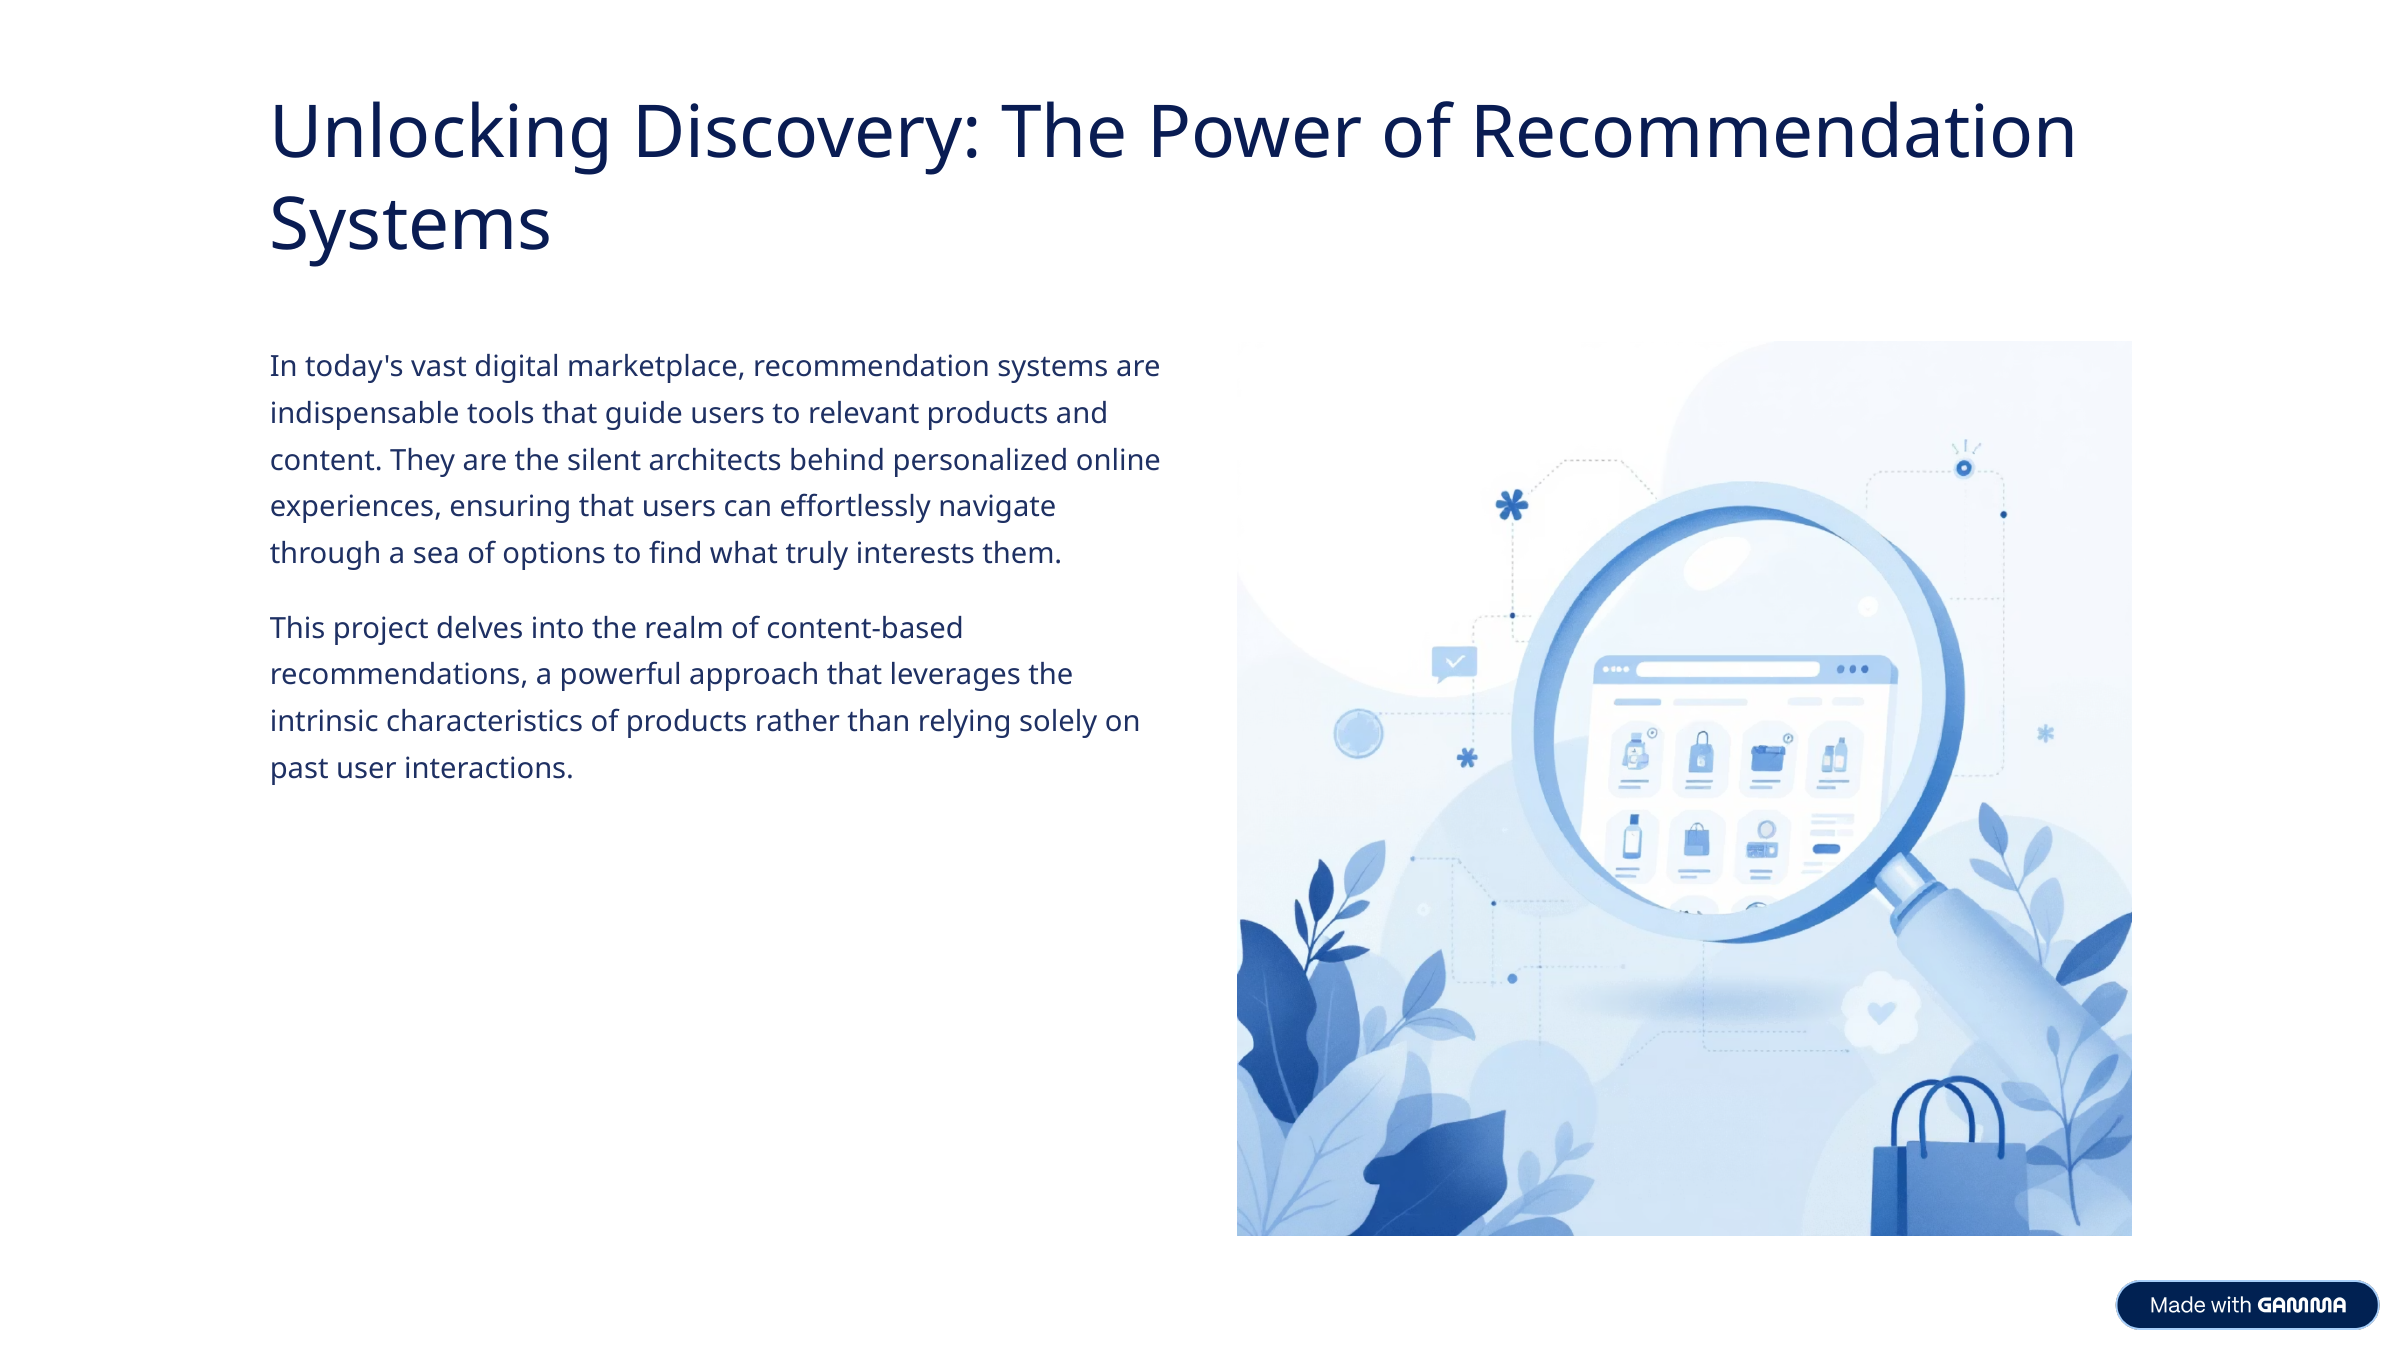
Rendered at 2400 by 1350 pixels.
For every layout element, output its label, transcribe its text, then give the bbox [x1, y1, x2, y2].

picture [1236, 341, 2132, 1236]
text_box This project delves into the realm of content-based recommendations, a powerful approach that leverages the intrinsic characteristics of products rather than relying solely on past user interactions. [269, 596, 1164, 786]
text_box In today's vast digital marketplace, recommendation systems are indispensable tools that guide users to relevant products and content. They are the silent architects behind personalized online experiences, ensuring that users can effortlessly navigate through a sea of options to find what truly interests them. [269, 335, 1164, 571]
text_box Unlocking Discovery: The Power of Recommendation Systems [269, 80, 2131, 265]
picture [2106, 1271, 2389, 1339]
